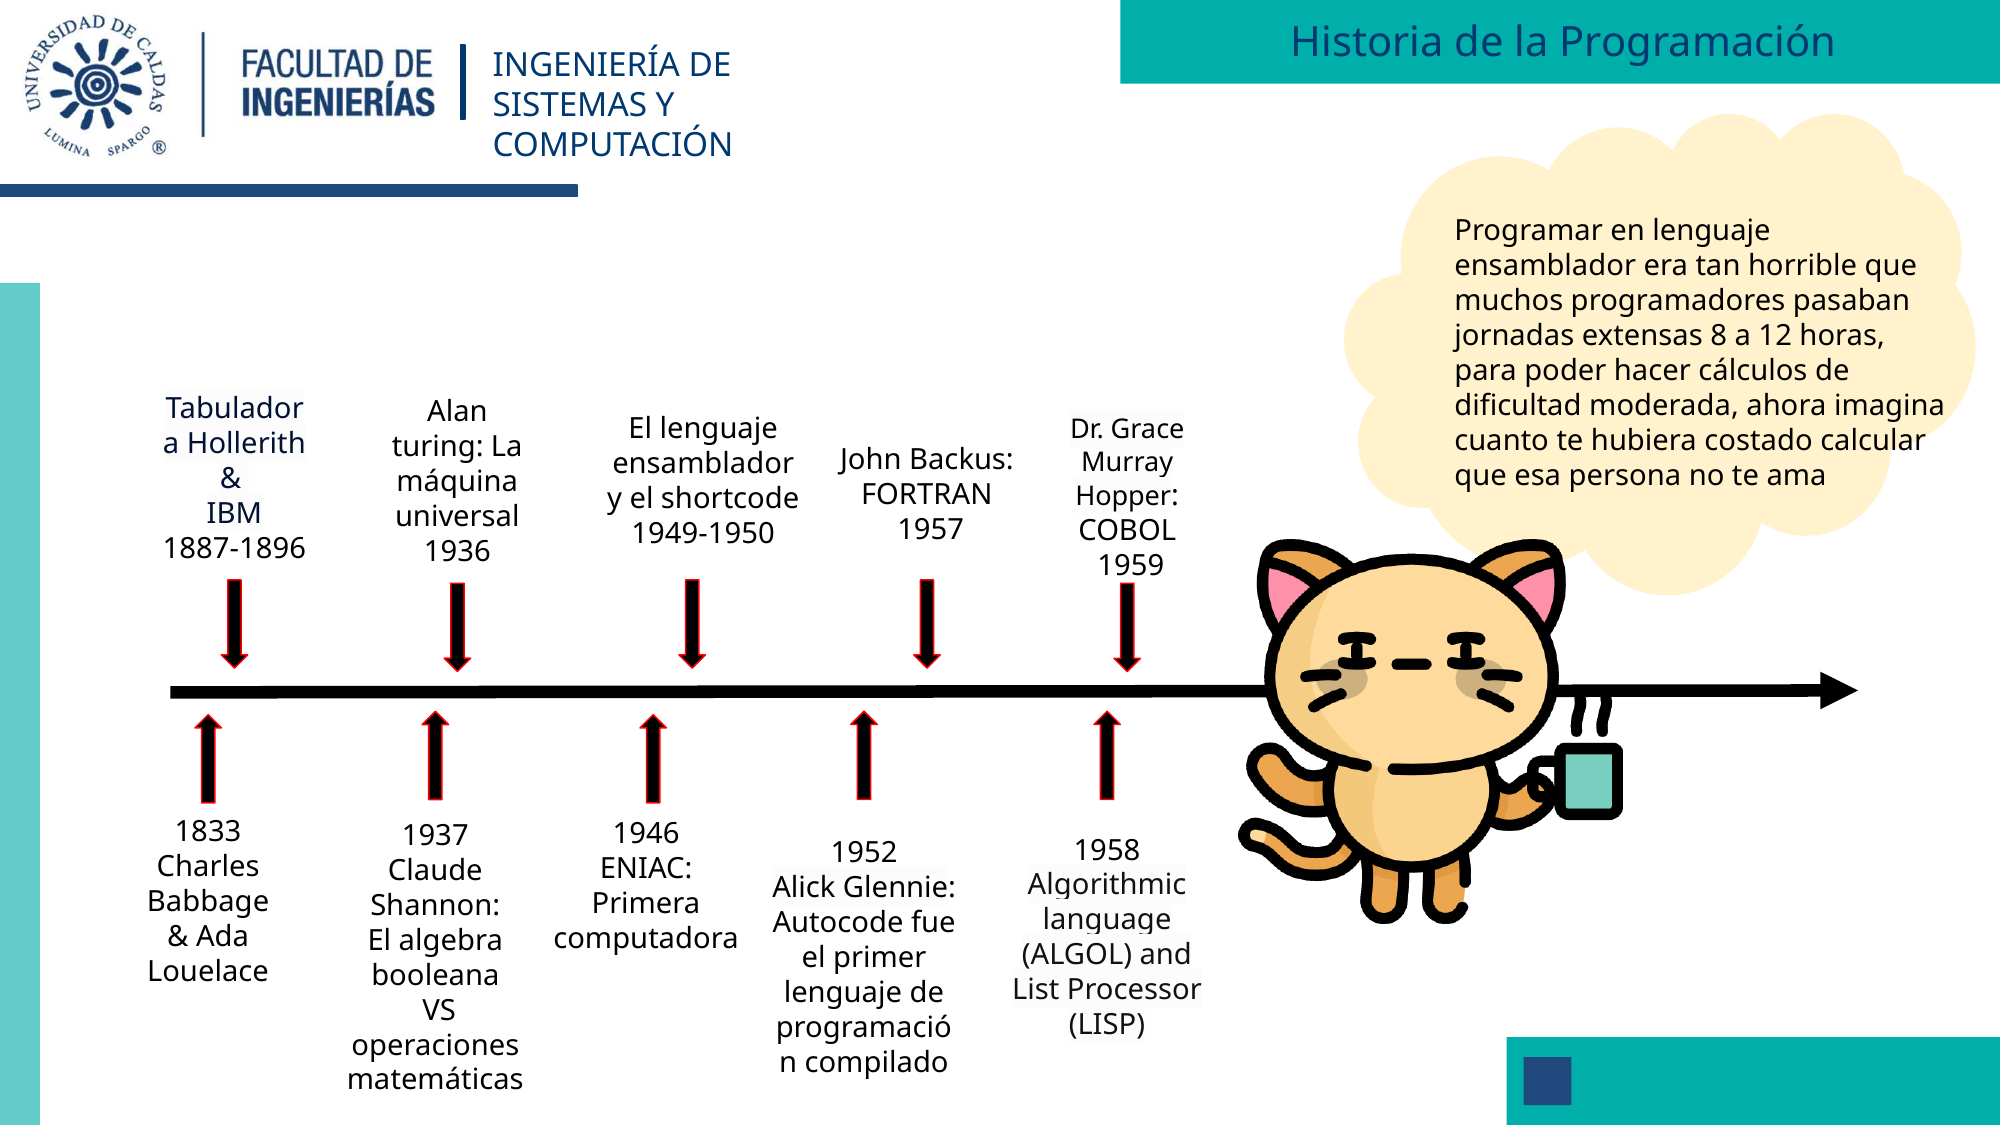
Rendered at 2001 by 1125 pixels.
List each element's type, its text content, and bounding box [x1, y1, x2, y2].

text_box Dr. Grace Murray Hopper: COBOL 1959 [1015, 393, 1240, 601]
text_box 1958 Algorithmic language (ALGOL) and List Processor (LISP) [995, 766, 1219, 1106]
text_box Programar en lenguaje ensamblador era tan horrible que muchos programadores pasaban jornadas extensas 8 a 12 horas, para poder hacer cálculos de dificultad moderada, ahora imagina cuanto te hubiera costado calcular que esa persona no te ama [1439, 196, 1968, 507]
text_box [221, 580, 248, 669]
picture [1237, 539, 1623, 925]
text_box Historia de la Programación [1129, 0, 1998, 80]
text_box INGENIERÍA DE SISTEMAS Y COMPUTACIÓN [477, 28, 841, 179]
text_box John Backus: FORTRAN 1957 [815, 389, 1039, 597]
text_box Alan turing: La máquina universal 1936 [368, 376, 547, 584]
text_box 1946 ENIAC: Primera computadora [534, 799, 752, 1038]
text_box Tabuladora Hollerith & IBM 1887-1896 [145, 372, 324, 580]
text_box 1833 Charles Babbage & Ada Louelace [119, 795, 298, 1003]
text_box [444, 584, 471, 672]
text_box [913, 597, 941, 669]
text_box [679, 584, 706, 669]
text_box [422, 711, 449, 786]
text_box [1093, 711, 1121, 766]
text_box [1343, 113, 1940, 596]
text_box 1937 Claude Shannon: El algebra booleana VS operaciones matemáticas [323, 786, 548, 1125]
text_box [1506, 1037, 2000, 1125]
text_box [0, 282, 40, 1125]
text_box [850, 711, 878, 786]
text_box [1120, 0, 2000, 84]
picture [0, 0, 464, 173]
text_box El lenguaje ensamblador y el shortcode 1949-1950 [591, 376, 816, 584]
text_box [1523, 1057, 1572, 1106]
text_box [1968, 307, 1976, 387]
text_box 1952 Alick Glennie: Autocode fue el primer lenguaje de programación compilado [752, 786, 976, 1125]
text_box [195, 714, 222, 803]
text_box [1114, 601, 1141, 672]
text_box [640, 714, 667, 799]
text_box [0, 184, 578, 197]
